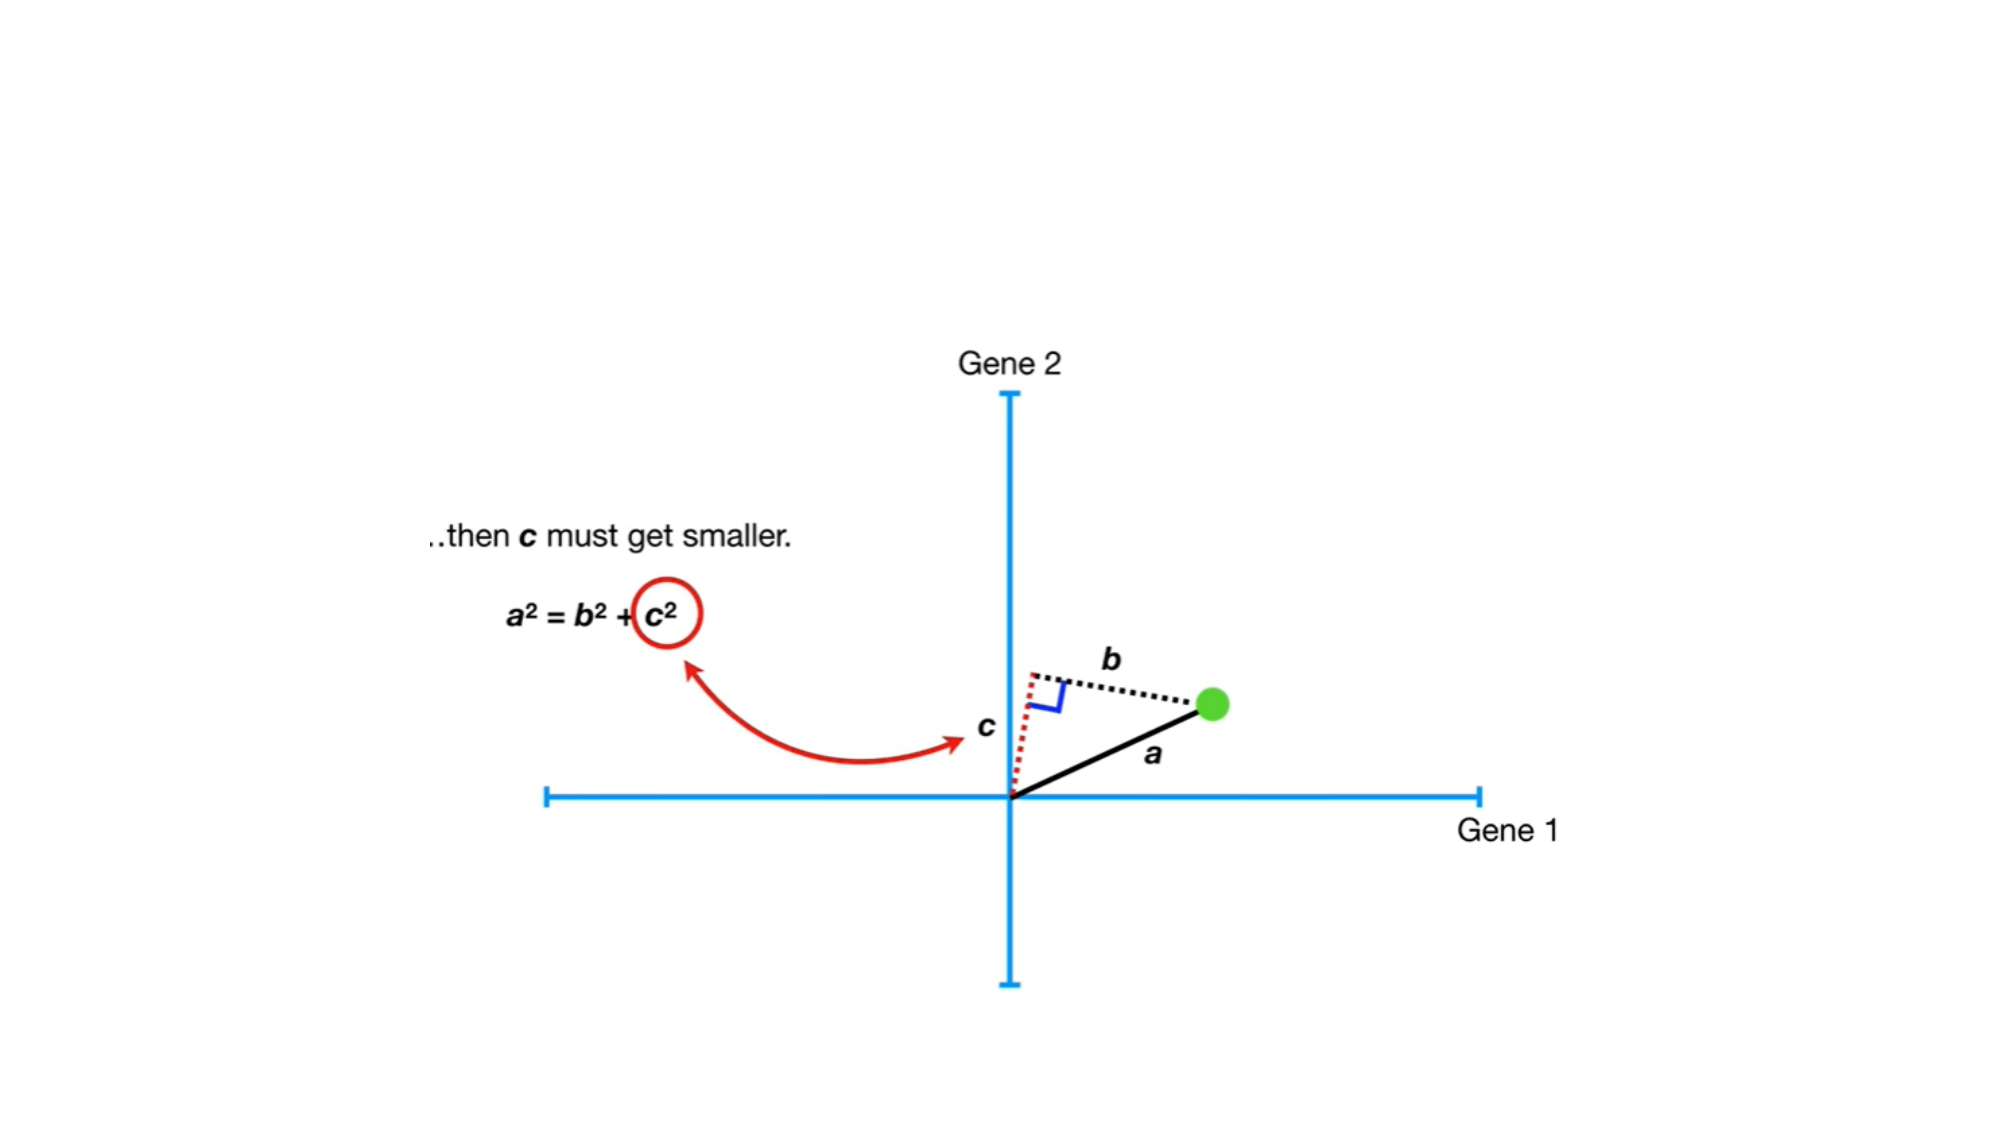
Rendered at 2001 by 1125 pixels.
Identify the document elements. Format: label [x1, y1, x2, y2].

list [430, 299, 1570, 1014]
